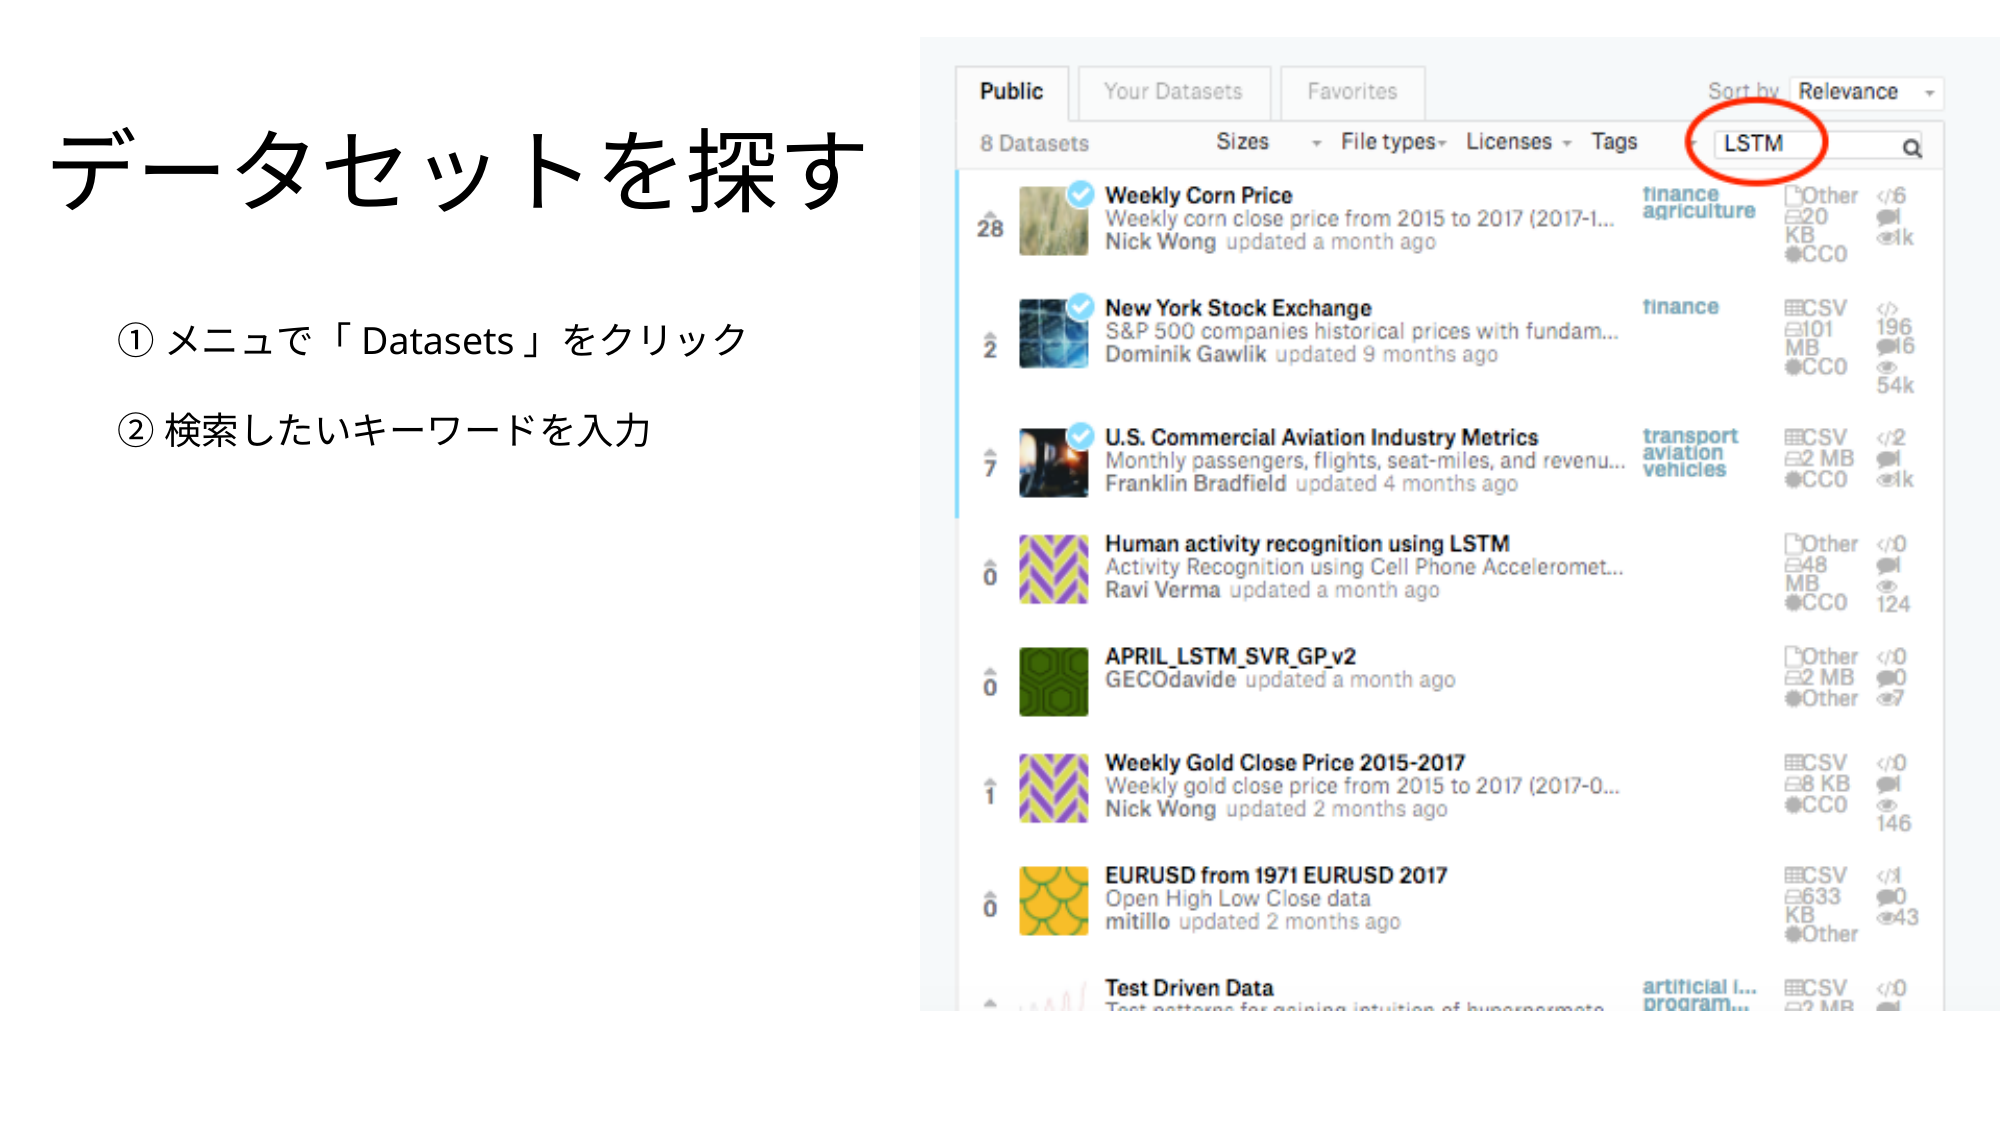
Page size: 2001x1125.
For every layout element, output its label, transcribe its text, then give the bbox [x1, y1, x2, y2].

text_box ①メニュで「Datasets」をクリック ②検索したいキーワードを入力 [103, 309, 764, 460]
title データセットを探す [30, 67, 920, 285]
picture [920, 37, 2000, 1011]
